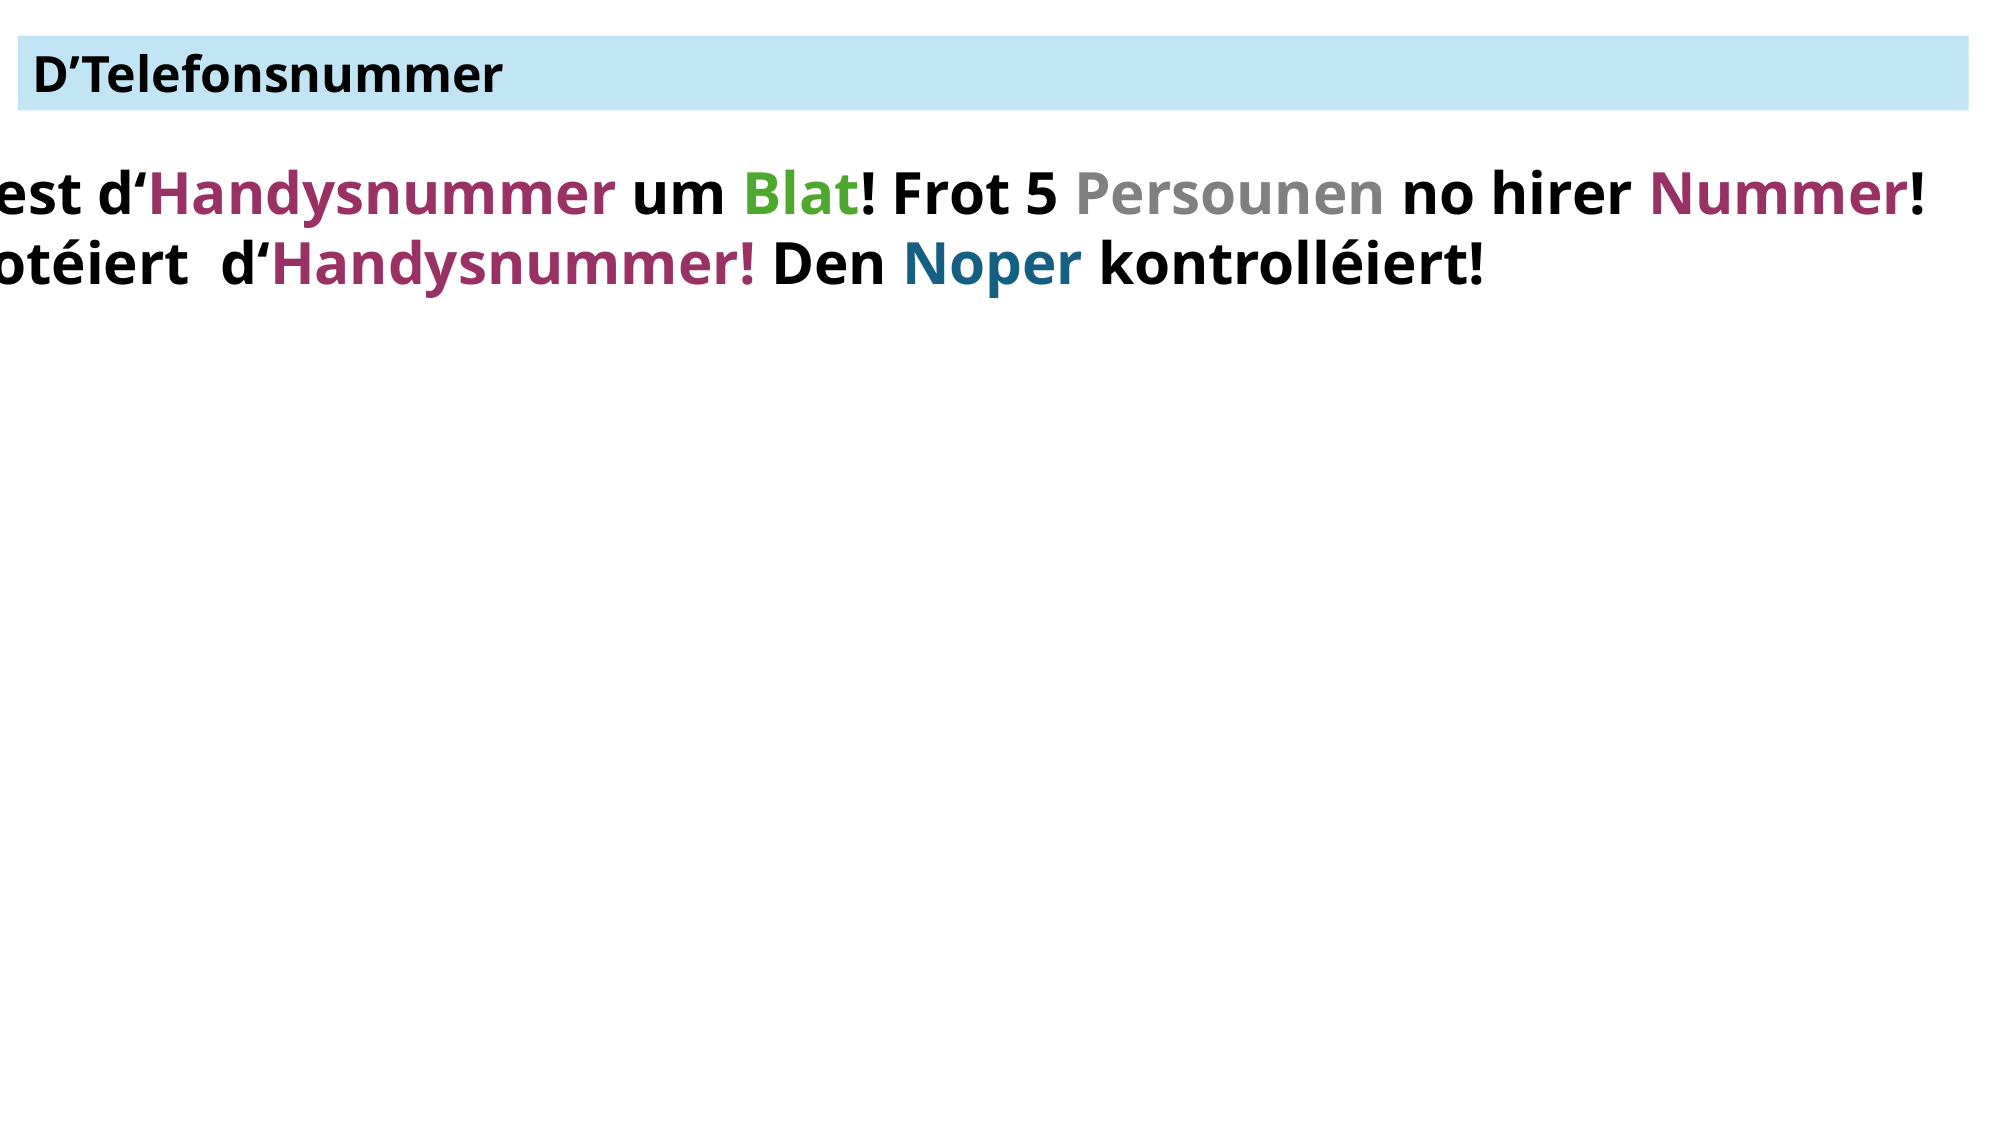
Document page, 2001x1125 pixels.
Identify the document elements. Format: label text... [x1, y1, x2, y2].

text_box Liest d‘Handysnummer um Blat! Frot 5 Persounen no hirer Nummer! Notéiert d‘Handysnummer! Den Noper kontrolléiert! [0, 149, 1956, 304]
text_box D’Telefonsnummer [17, 35, 1969, 111]
